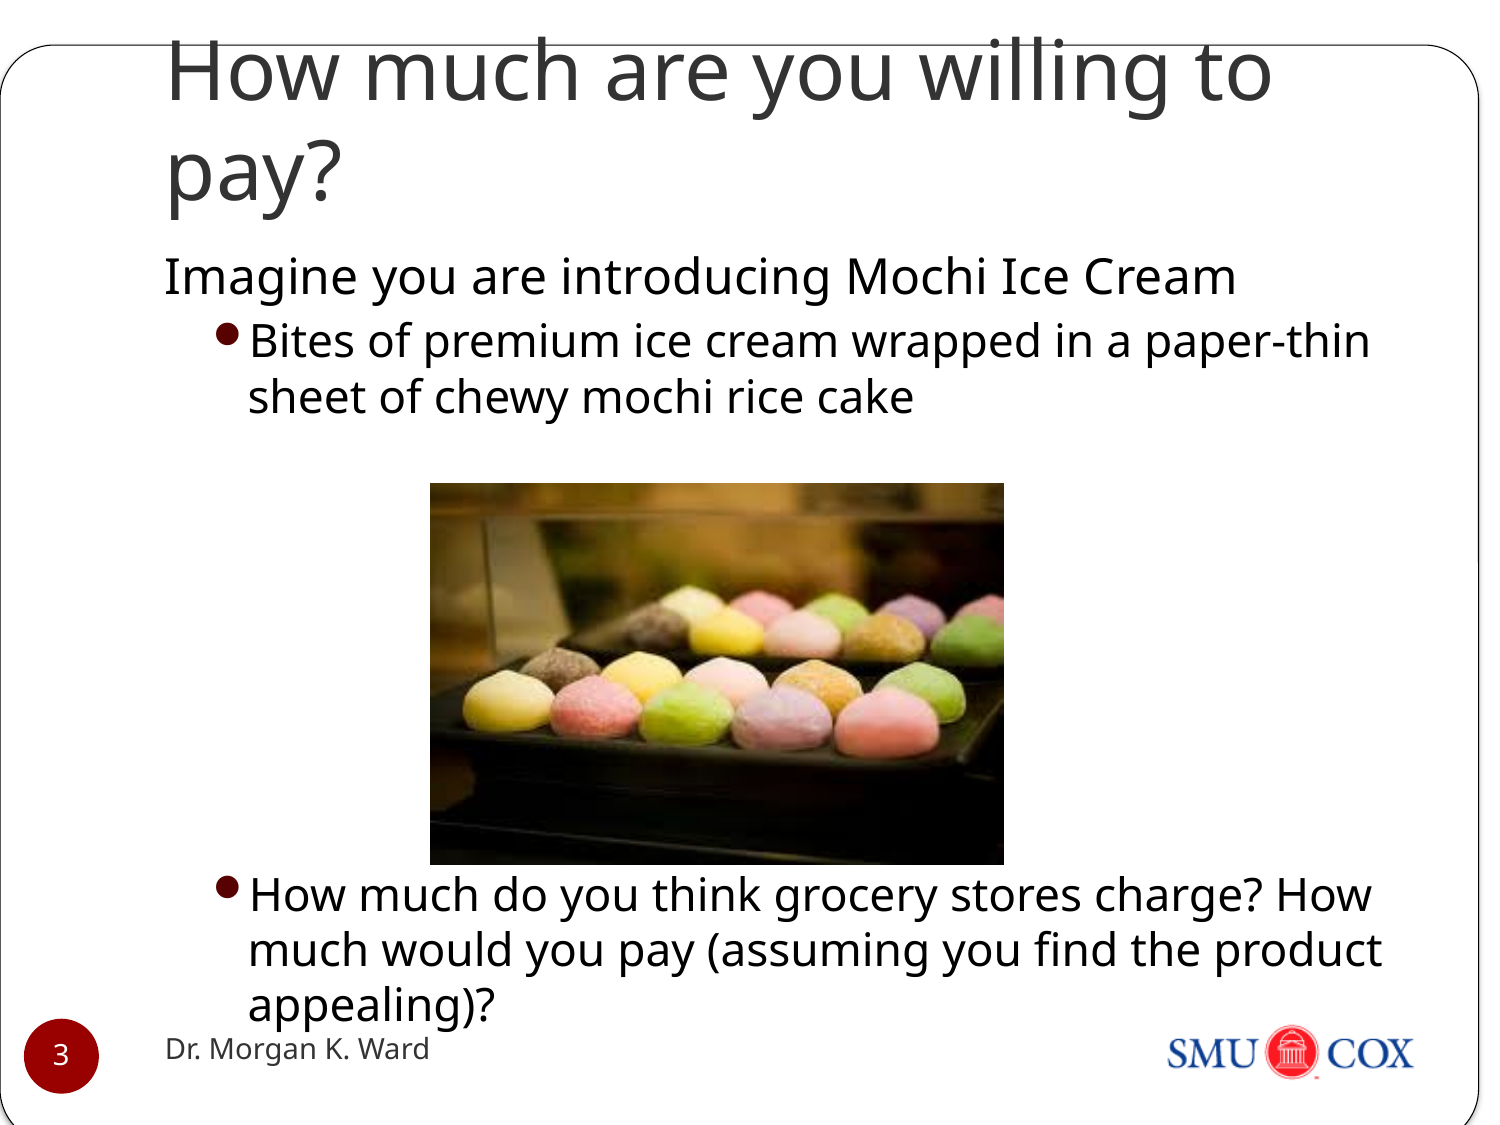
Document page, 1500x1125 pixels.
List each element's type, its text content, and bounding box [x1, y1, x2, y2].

footer Dr. Morgan K. Ward [150, 1012, 800, 1088]
title How much are you willing to pay? [150, 45, 1425, 233]
list Imagine you are introducing Mochi Ice Cream Bites of premium ice cream wrapped in a paper-thin sheet of chewy mochi rice cake How much do you think grocery stores charge? How much would you pay (assuming you find the product appealing)? [150, 237, 1425, 1040]
slide_number 3 [23, 1018, 99, 1094]
picture [1155, 1012, 1427, 1093]
picture [430, 483, 1004, 866]
